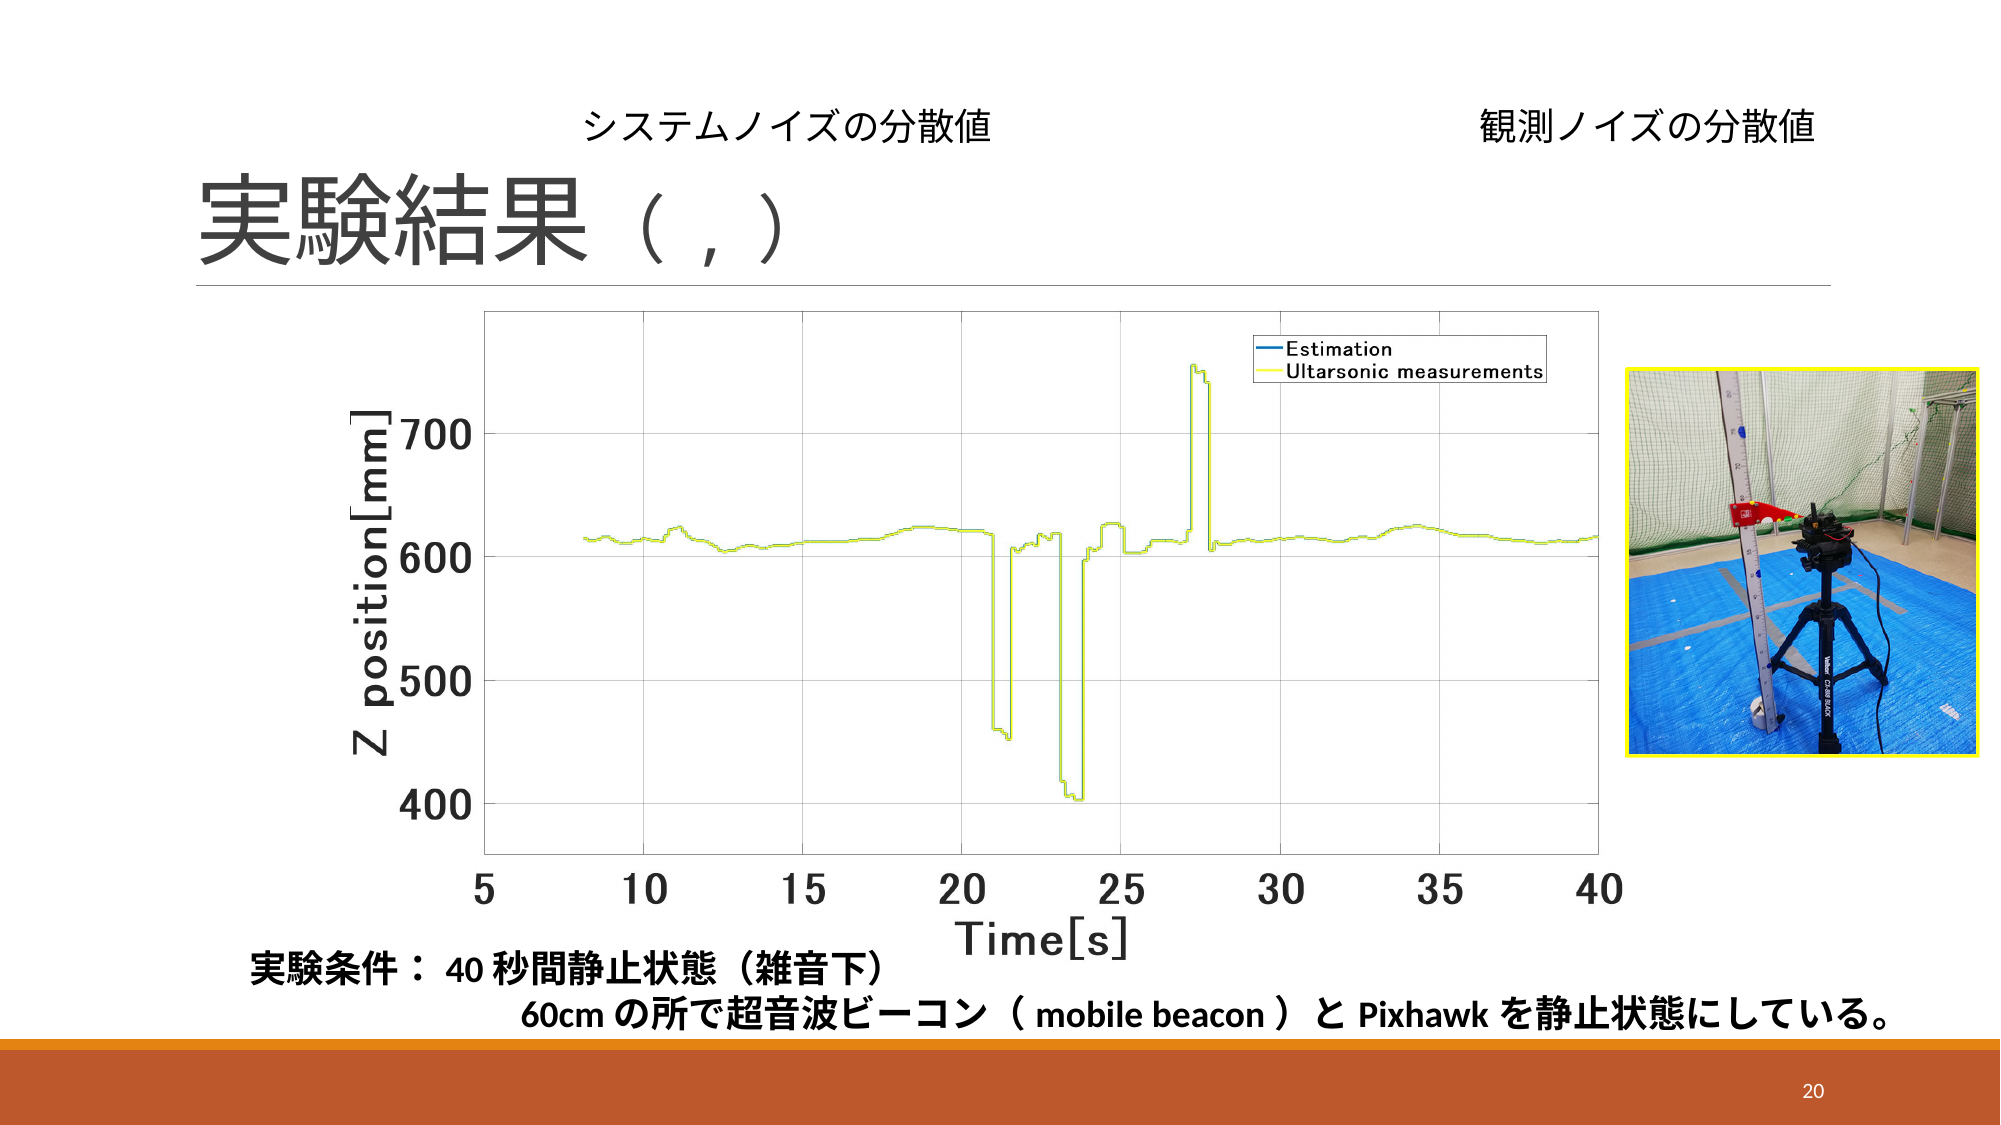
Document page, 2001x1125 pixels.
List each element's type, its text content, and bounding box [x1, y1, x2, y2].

text_box 実験条件：40秒間静止状態（雑音下） 60cmの所で超音波ビーコン（mobile beacon）とPixhawkを静止状態にしている。 [234, 938, 1925, 1088]
picture [1623, 366, 1981, 759]
slide_number 20 [1624, 1088, 1840, 1120]
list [349, 302, 1661, 964]
text_box システムノイズの分散値 観測ノイズの分散値 [566, 95, 1831, 201]
